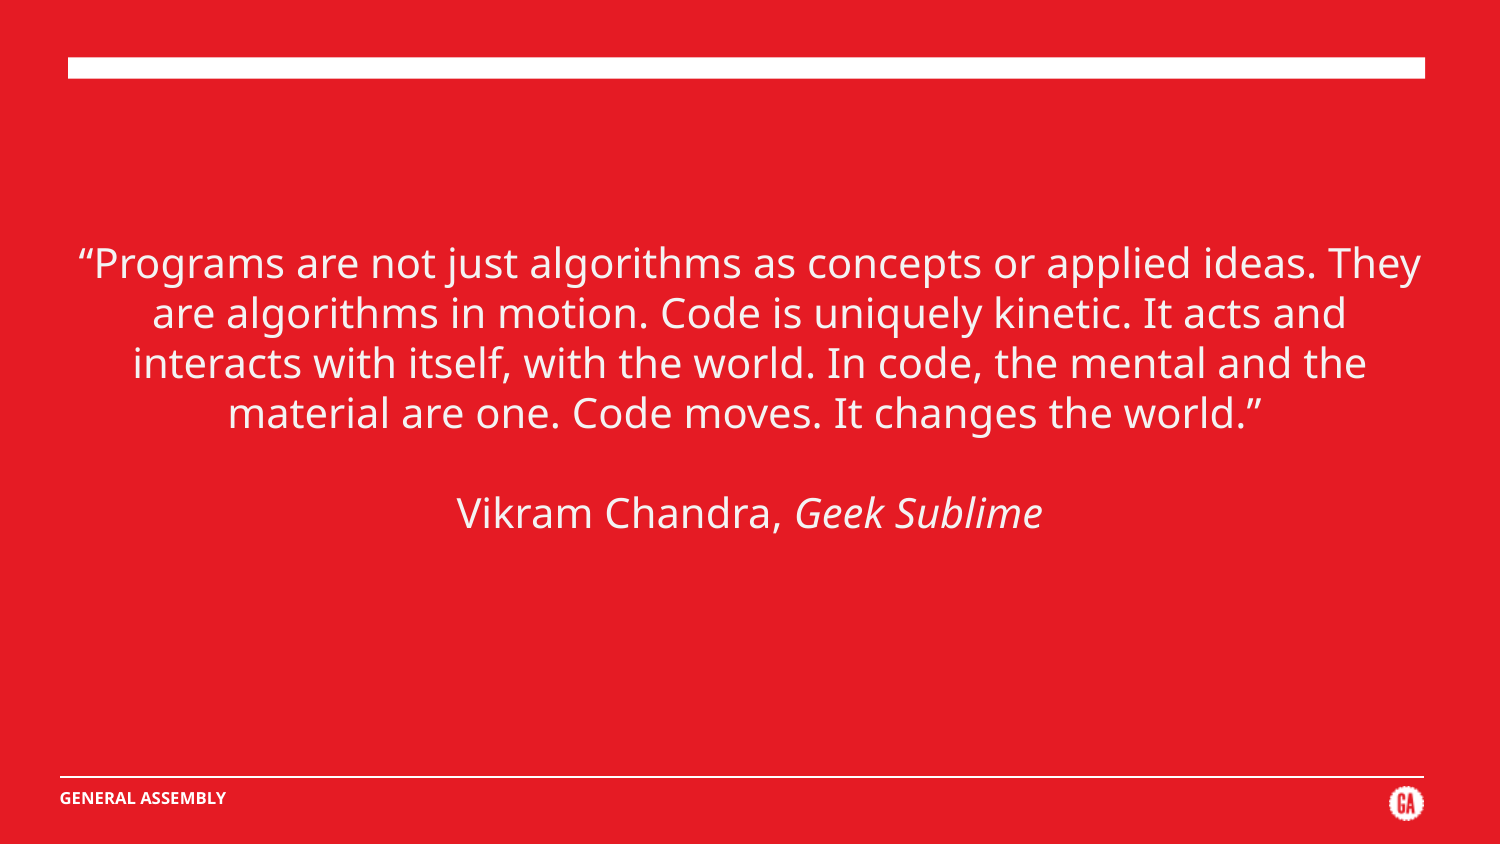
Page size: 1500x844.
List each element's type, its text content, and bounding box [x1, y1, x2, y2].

title “Programs are not just algorithms as concepts or applied ideas. They are algorithms in motion. Code is uniquely kinetic. It acts and interacts with itself, with the world. In code, the mental and the material are one. Code moves. It changes the world.” Vikram Chandra, Geek Sublime [51, 122, 1449, 614]
picture [1389, 786, 1424, 821]
